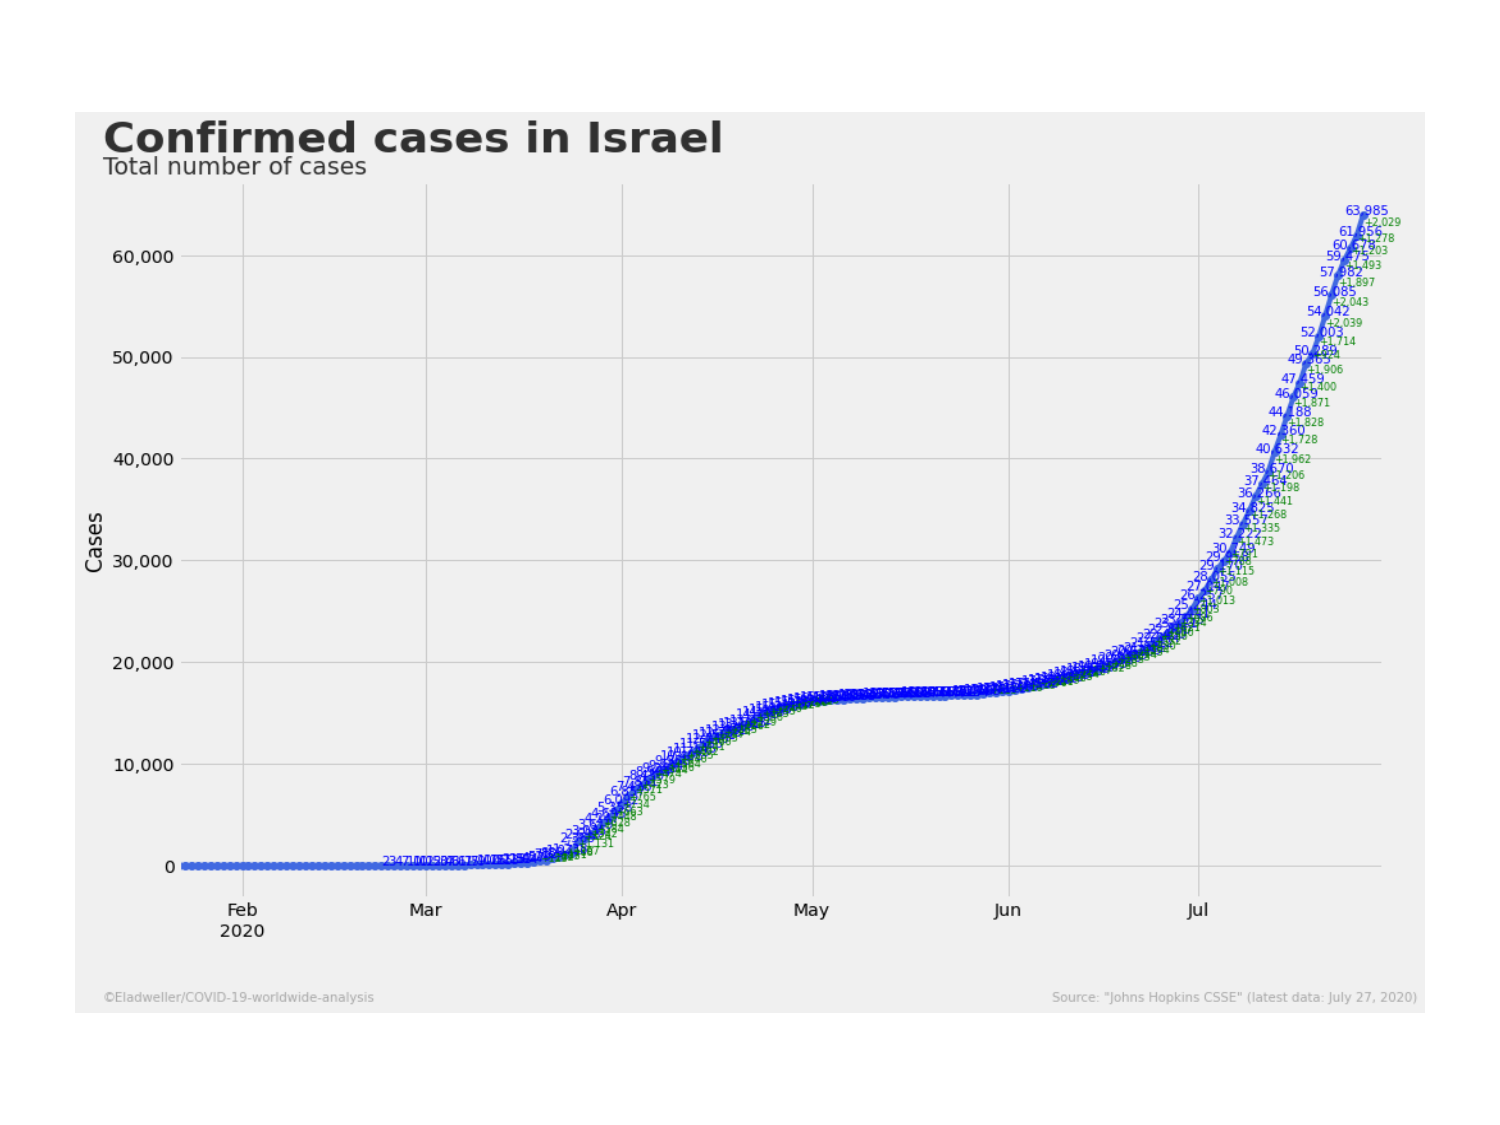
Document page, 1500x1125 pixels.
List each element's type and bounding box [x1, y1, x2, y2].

picture [74, 112, 1426, 1013]
